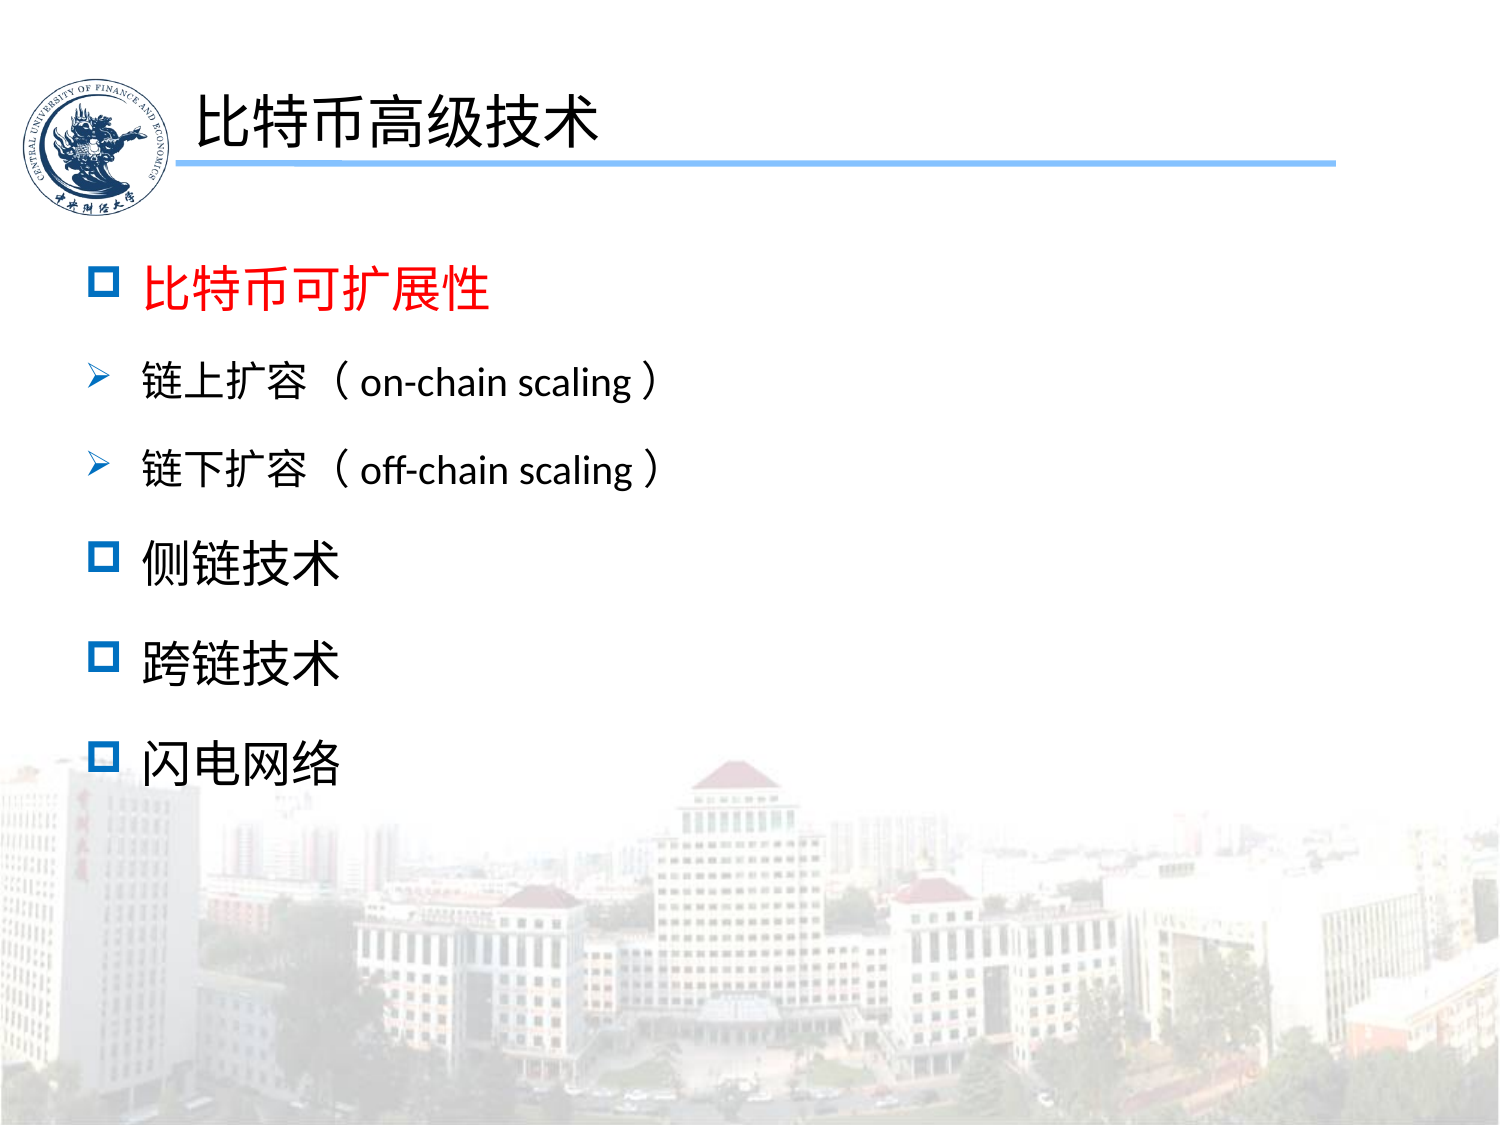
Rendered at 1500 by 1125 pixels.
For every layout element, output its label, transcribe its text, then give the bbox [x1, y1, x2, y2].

text_box 比特币可扩展性 链上扩容（on-chain scaling） 链下扩容（off-chain scaling） 侧链技术 跨链技术 闪电网络 [69, 234, 1426, 801]
picture [0, 46, 200, 246]
picture [0, 727, 1500, 1125]
text_box 比特币高级技术 [178, 78, 616, 163]
